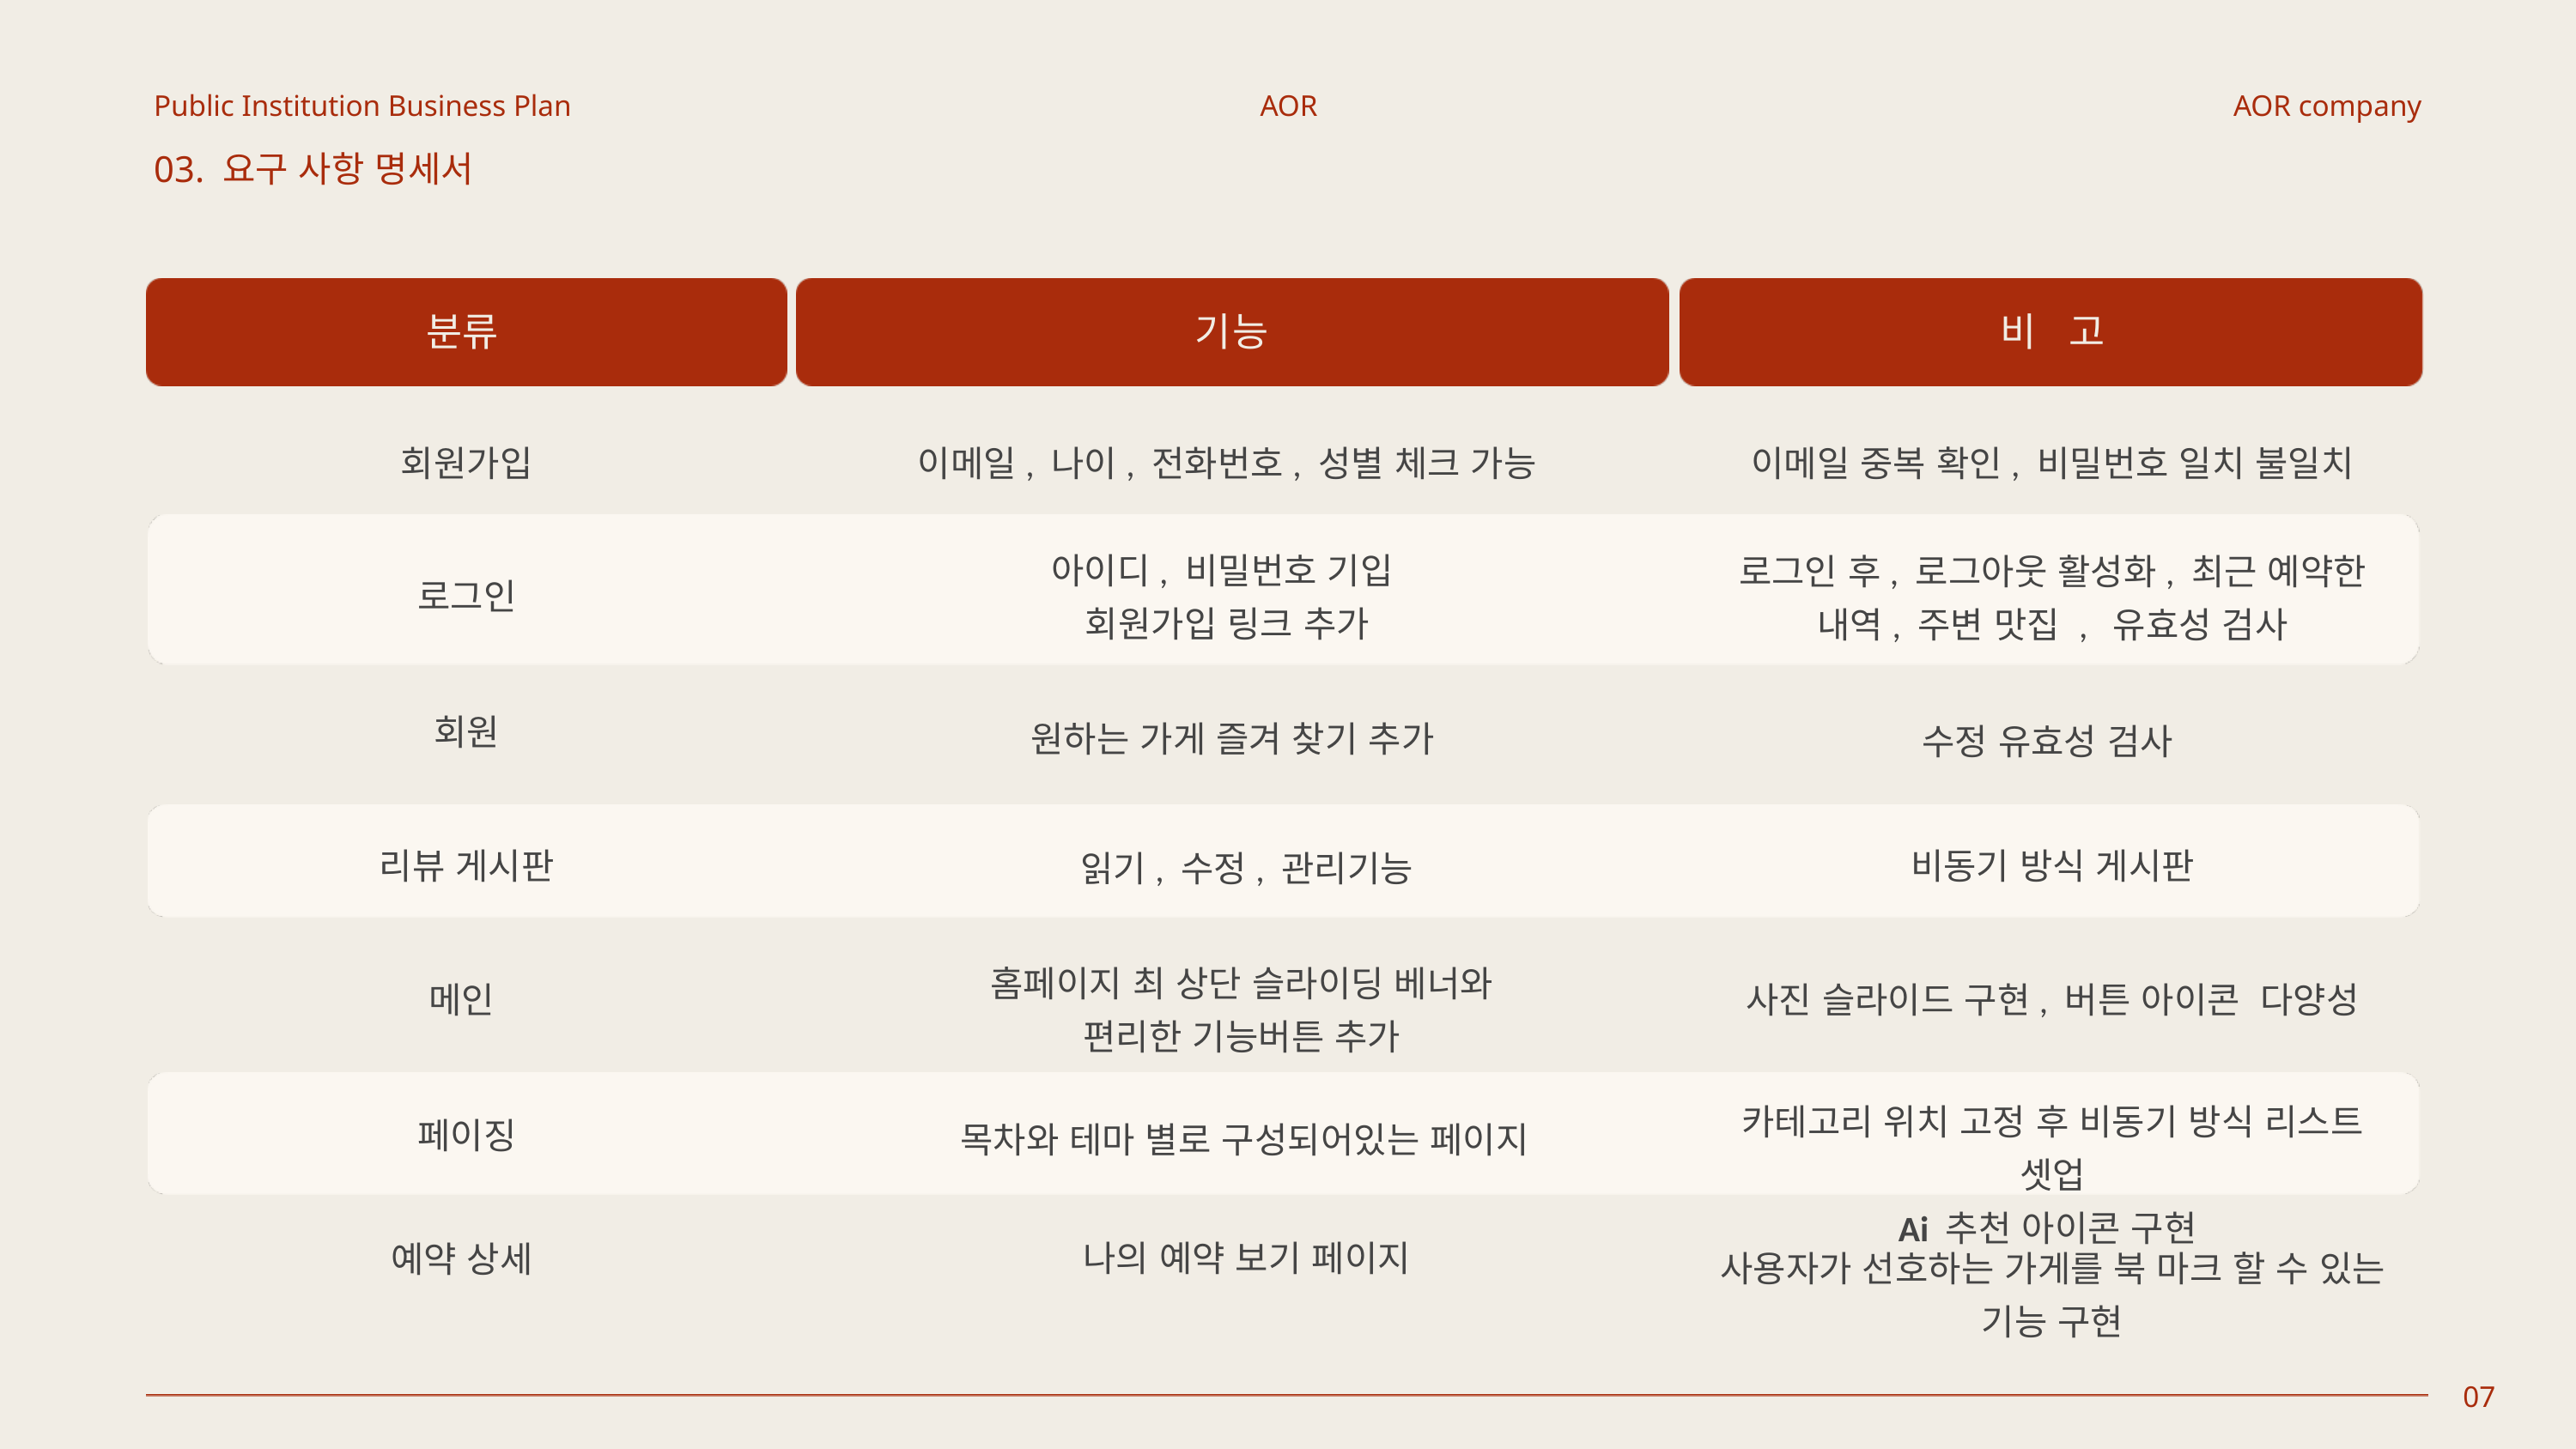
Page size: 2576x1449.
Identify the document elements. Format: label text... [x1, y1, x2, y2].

text_box AOR [1157, 82, 1421, 124]
text_box 회원 [171, 699, 762, 749]
text_box 07 [2413, 1373, 2496, 1415]
picture [148, 1072, 2421, 1195]
text_box 사용자가 선호하는 가게를 북 마크 할 수 있는 기능 구현 [1717, 1235, 2389, 1286]
text_box 이메일 중복 확인, 비밀번호 일치 불일치 [1717, 431, 2389, 482]
text_box 사진 슬라이드 구현, 버튼 아이콘 다양성 [1717, 967, 2389, 1018]
text_box Public Institution Business Plan [154, 82, 653, 124]
picture [146, 278, 787, 387]
text_box 원하는 가게 즐겨 찾기 추가 [915, 706, 1550, 757]
text_box 예약 상세 [171, 1226, 762, 1277]
text_box AOR company [1987, 82, 2422, 124]
text_box 메인 [171, 967, 762, 1018]
picture [148, 514, 2421, 666]
text_box 나의 예약 보기 페이지 [930, 1225, 1564, 1276]
text_box 회원가입 [171, 431, 762, 482]
picture [795, 278, 1669, 387]
picture [146, 1394, 2428, 1397]
text_box 이메일, 나이, 전화번호, 성별 체크 가능 [915, 431, 1550, 482]
picture [148, 804, 2421, 919]
text_box 홈페이지 최 상단 슬라이딩 베너와 편리한 기능버튼 추가 [930, 950, 1564, 1002]
text_box 03. 요구 사항 명세서 [154, 139, 720, 190]
picture [1679, 278, 2425, 387]
text_box 수정 유효성 검사 [1717, 709, 2389, 760]
